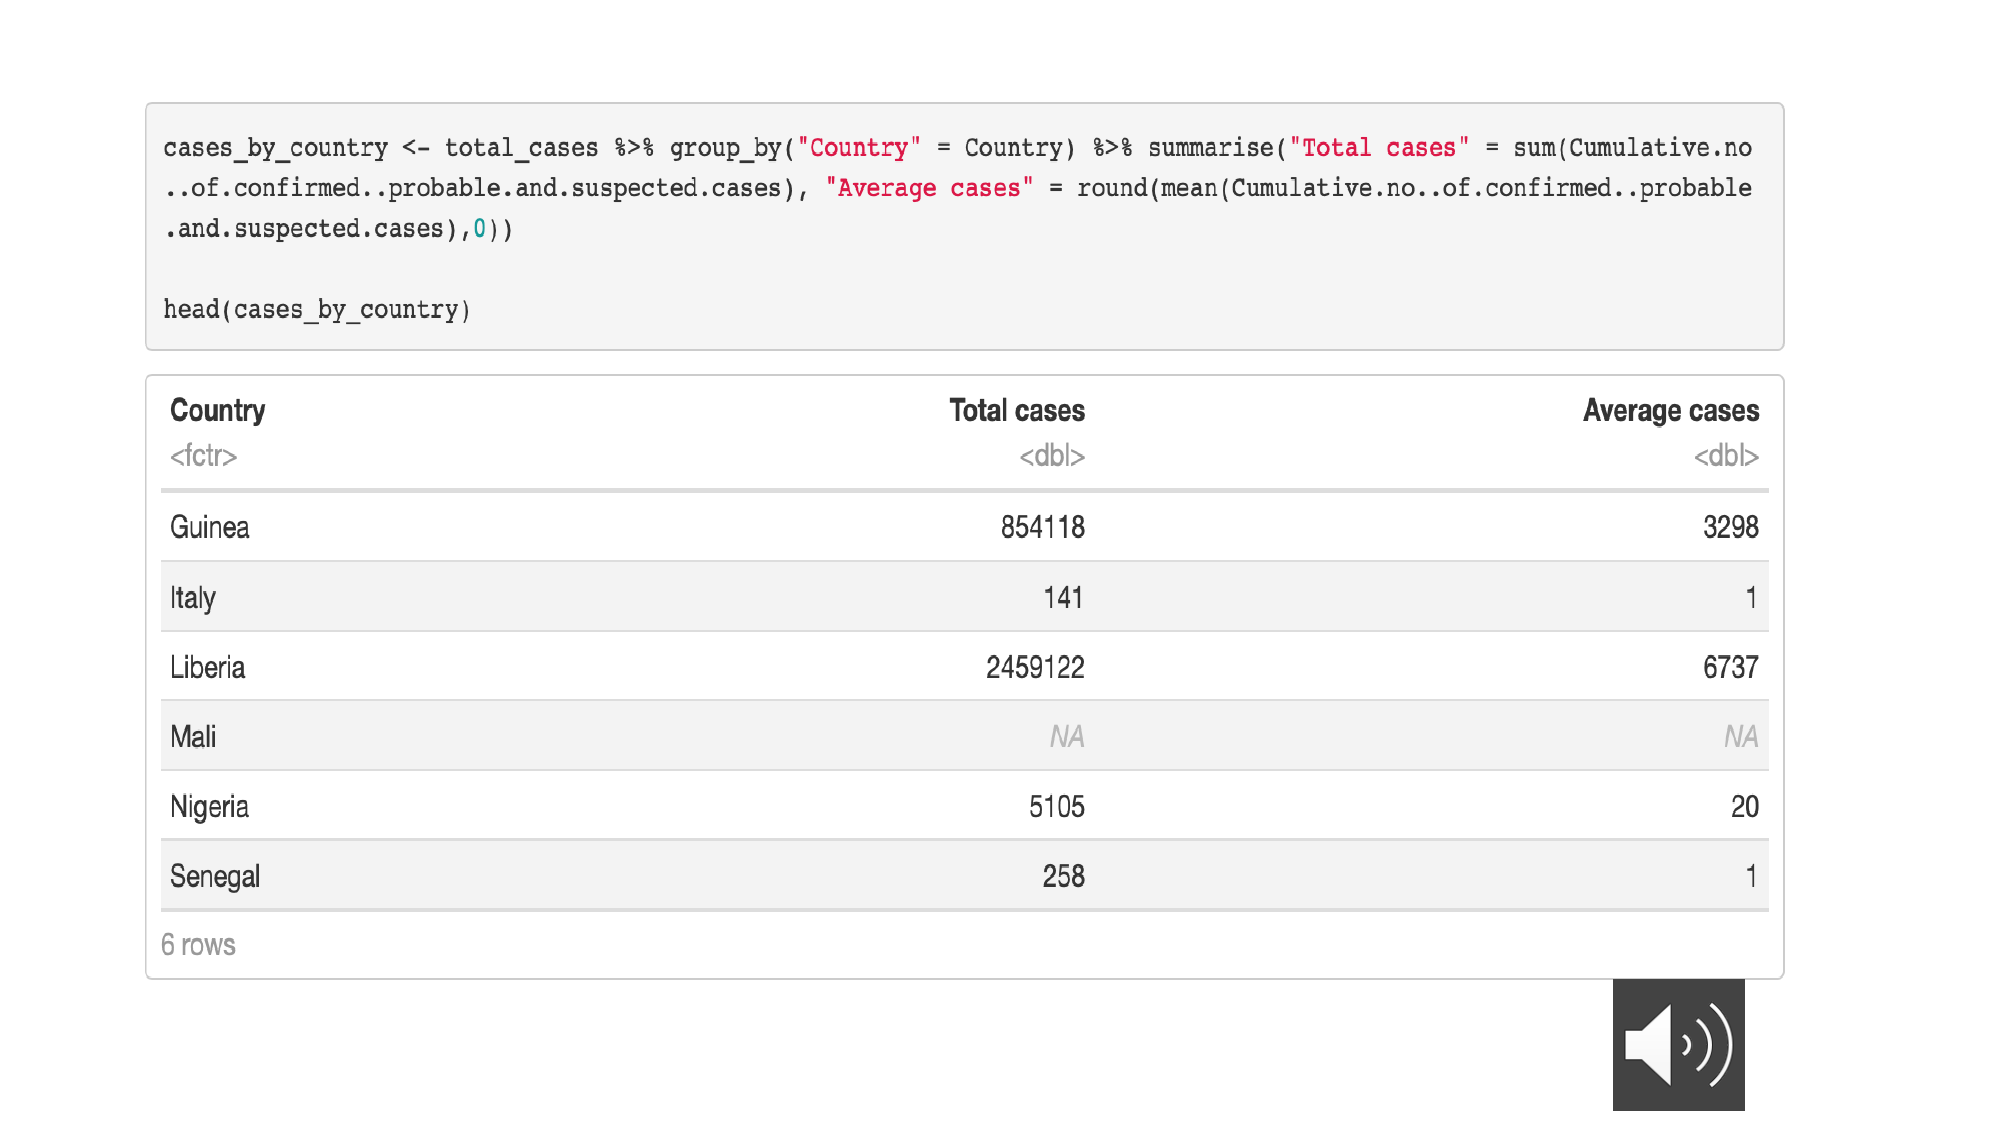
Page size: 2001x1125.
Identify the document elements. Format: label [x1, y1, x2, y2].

list [128, 89, 1808, 1014]
picture [1612, 978, 1746, 1112]
